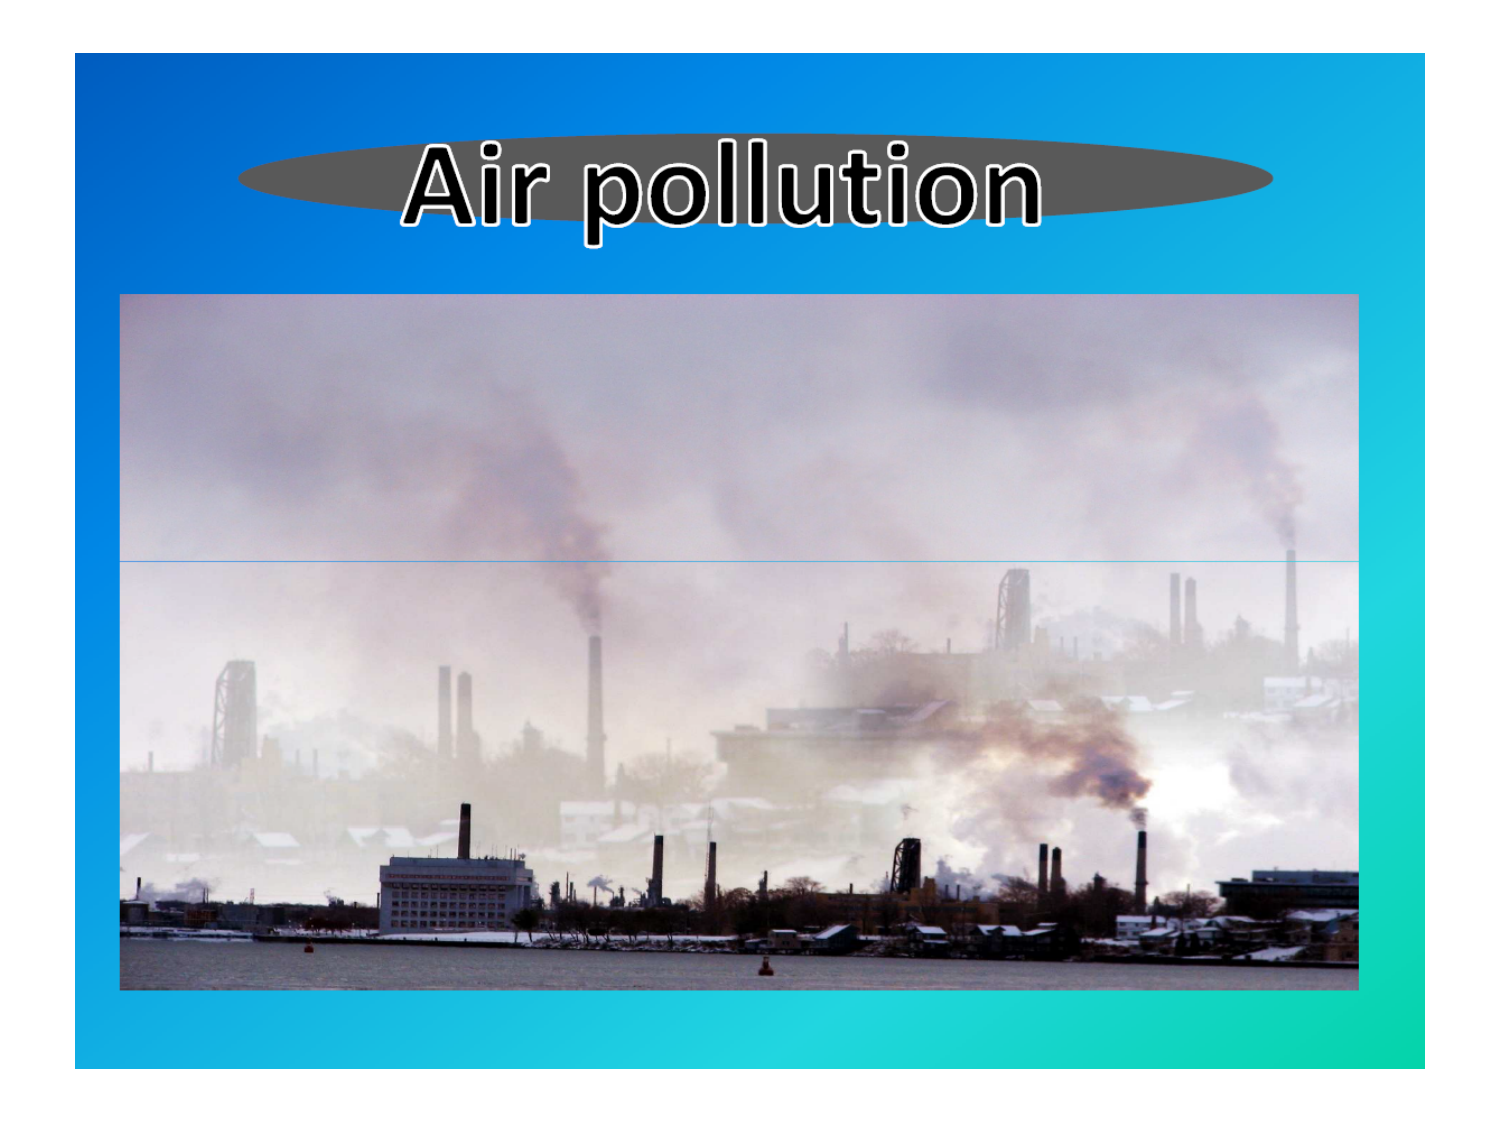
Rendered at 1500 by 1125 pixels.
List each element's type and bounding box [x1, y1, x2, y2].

picture [74, 52, 1426, 1069]
